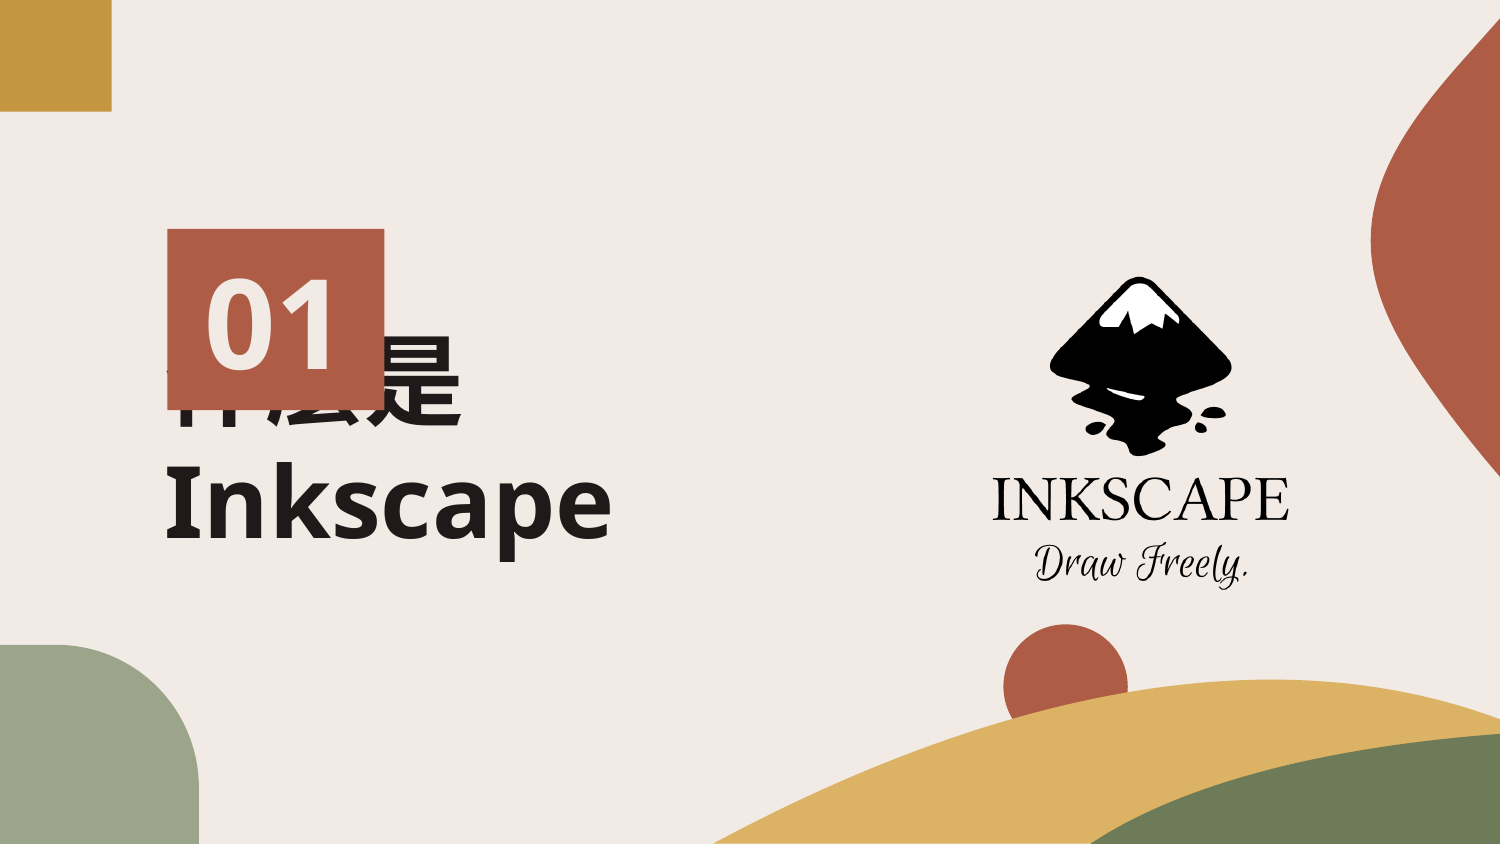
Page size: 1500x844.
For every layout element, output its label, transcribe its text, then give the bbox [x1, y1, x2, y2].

title 什麼是Inkscape [149, 441, 917, 574]
picture [929, 143, 1351, 739]
title 01 [167, 228, 385, 411]
